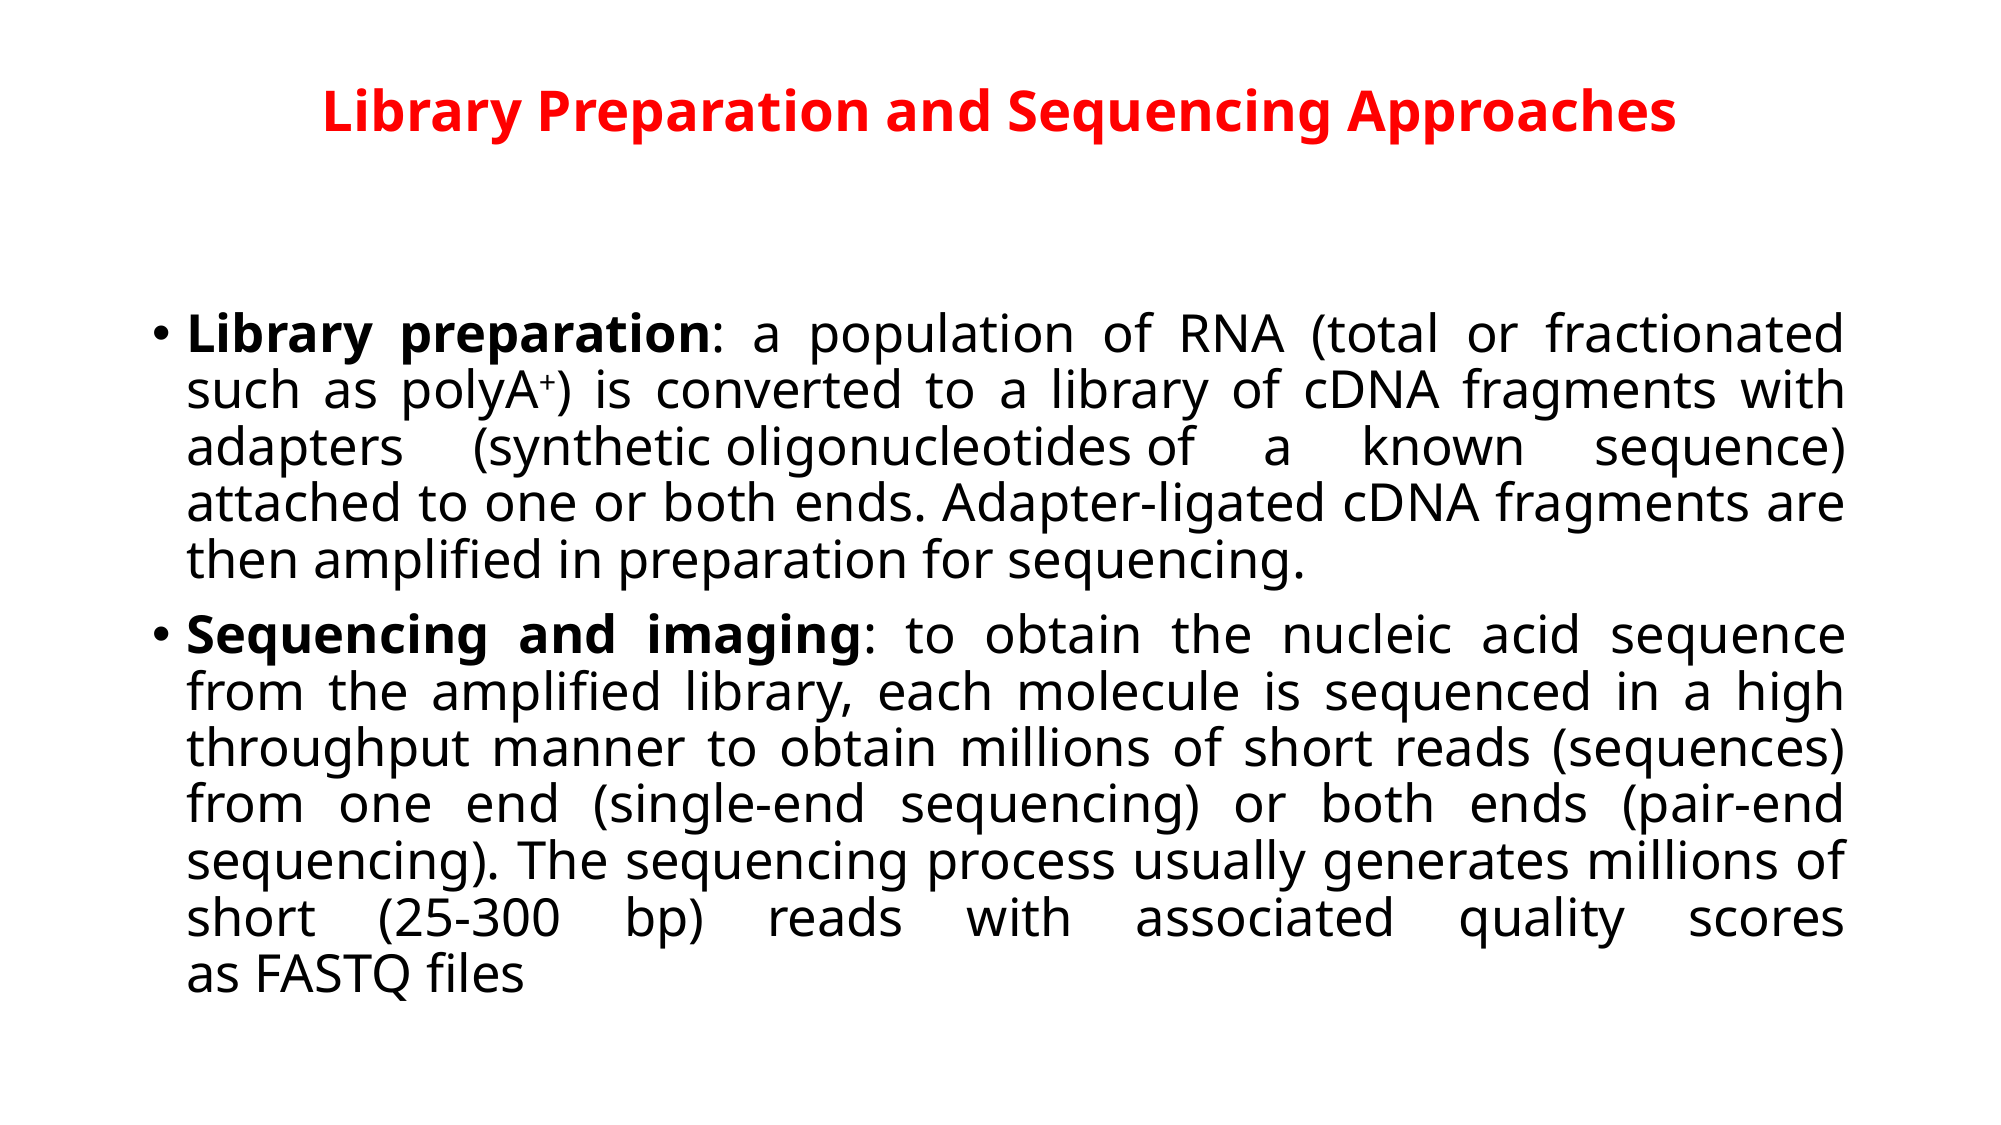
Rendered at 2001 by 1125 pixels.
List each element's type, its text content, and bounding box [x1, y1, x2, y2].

list Library preparation: a population of RNA (total or fractionated such as polyA+) is converted to a library of cDNA fragments with adapters (synthetic oligonucleotides of a known sequence) attached to one or both ends. Adapter-ligated cDNA fragments are then amplified in preparation for sequencing. Sequencing and imaging: to obtain the nucleic acid sequence from the amplified library, each molecule is sequenced in a high throughput manner to obtain millions of short reads (sequences) from one end (single-end sequencing) or both ends (pair-end sequencing). The sequencing process usually generates millions of short (25-300 bp) reads with associated quality scores as FASTQ files [137, 299, 1863, 1014]
title Library Preparation and Sequencing Approaches [137, 59, 1863, 278]
